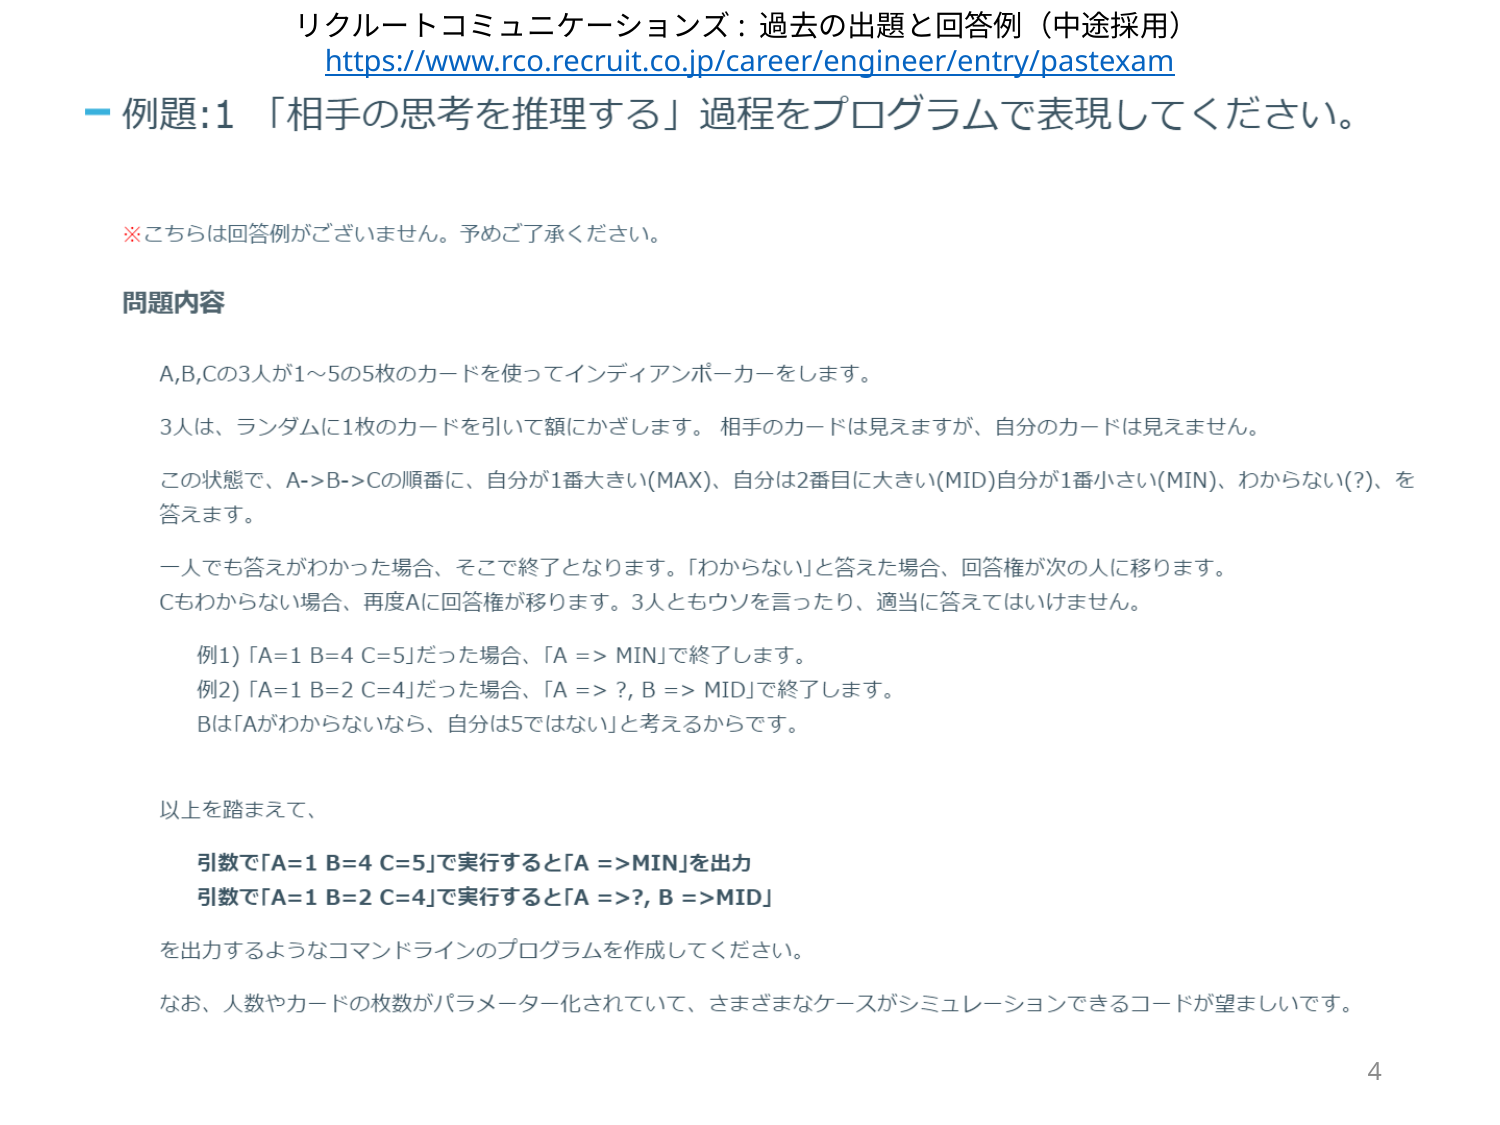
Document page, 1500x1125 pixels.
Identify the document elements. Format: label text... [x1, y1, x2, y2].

text_box リクルートコミュニケーションズ: 過去の出題と回答例（中途採用）https://www.rco.recruit.co.jp/career/engineer/entry/pastexam [0, 0, 1500, 90]
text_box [58, 54, 1442, 1053]
slide_number 4 [1059, 1053, 1397, 1103]
